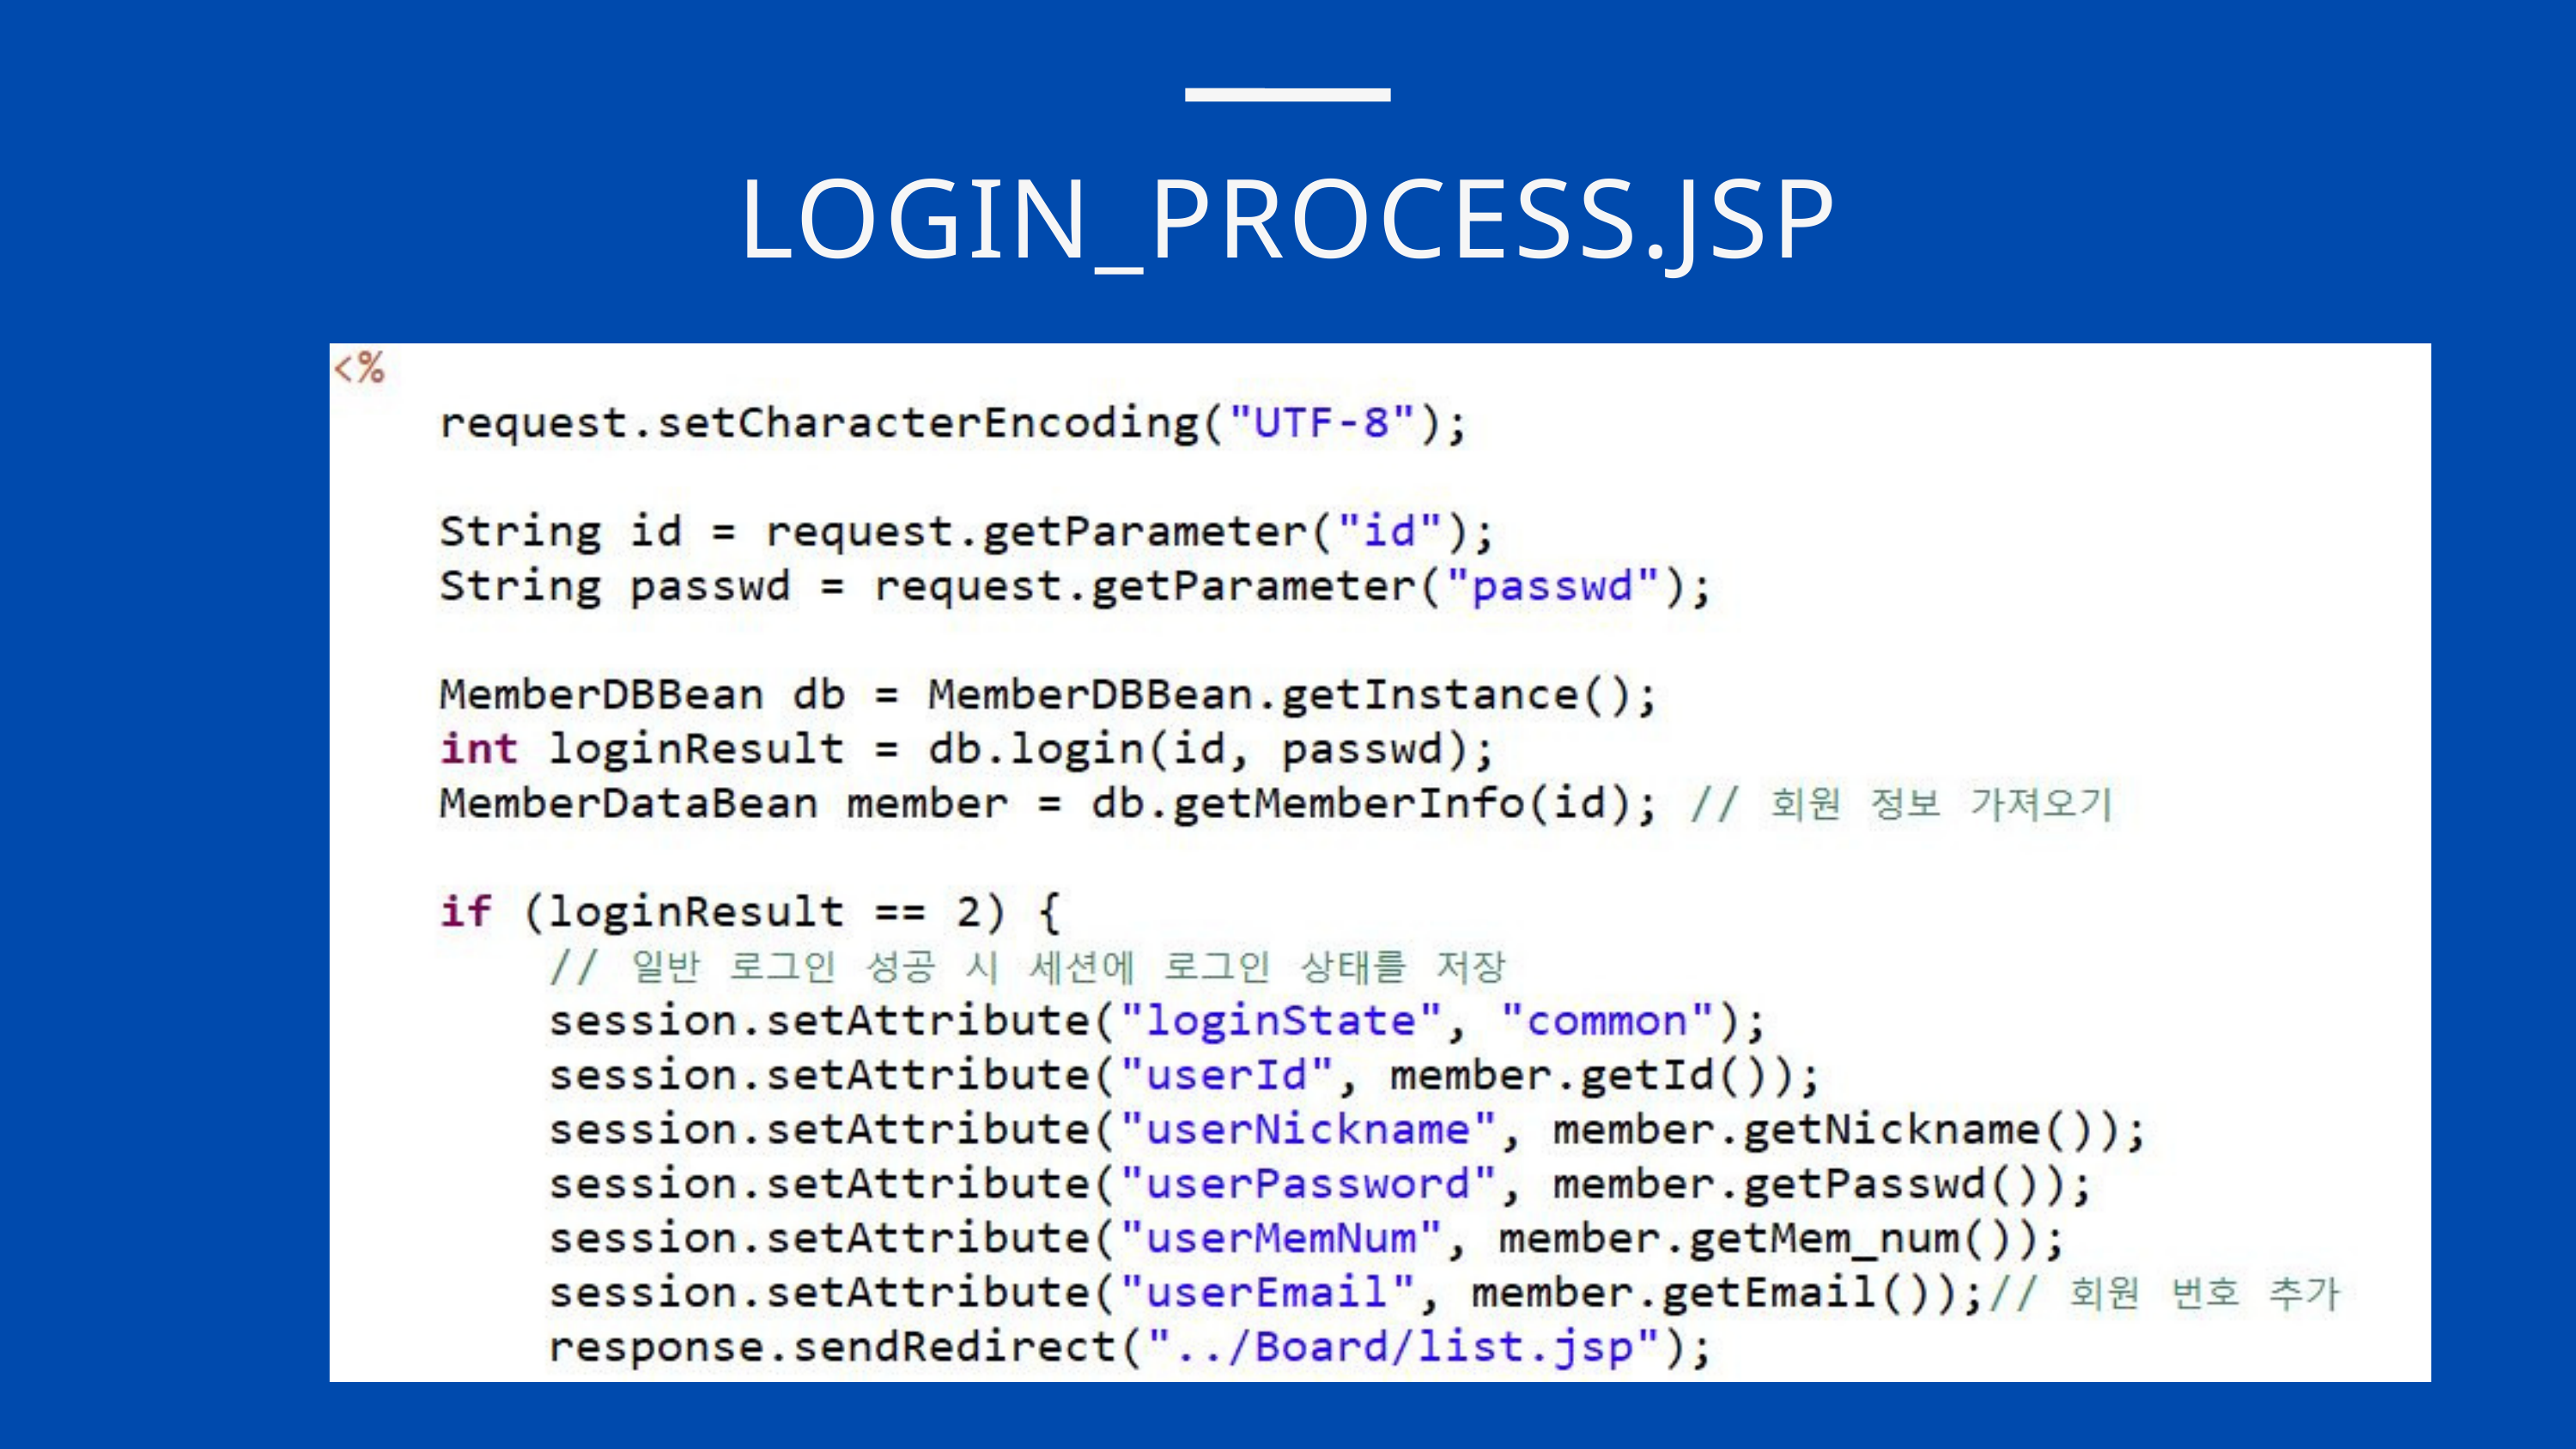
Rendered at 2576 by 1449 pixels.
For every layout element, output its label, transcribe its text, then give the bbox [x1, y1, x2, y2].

text_box LOGIN_PROCESS.JSP [144, 127, 2432, 281]
text_box [329, 343, 2432, 1382]
